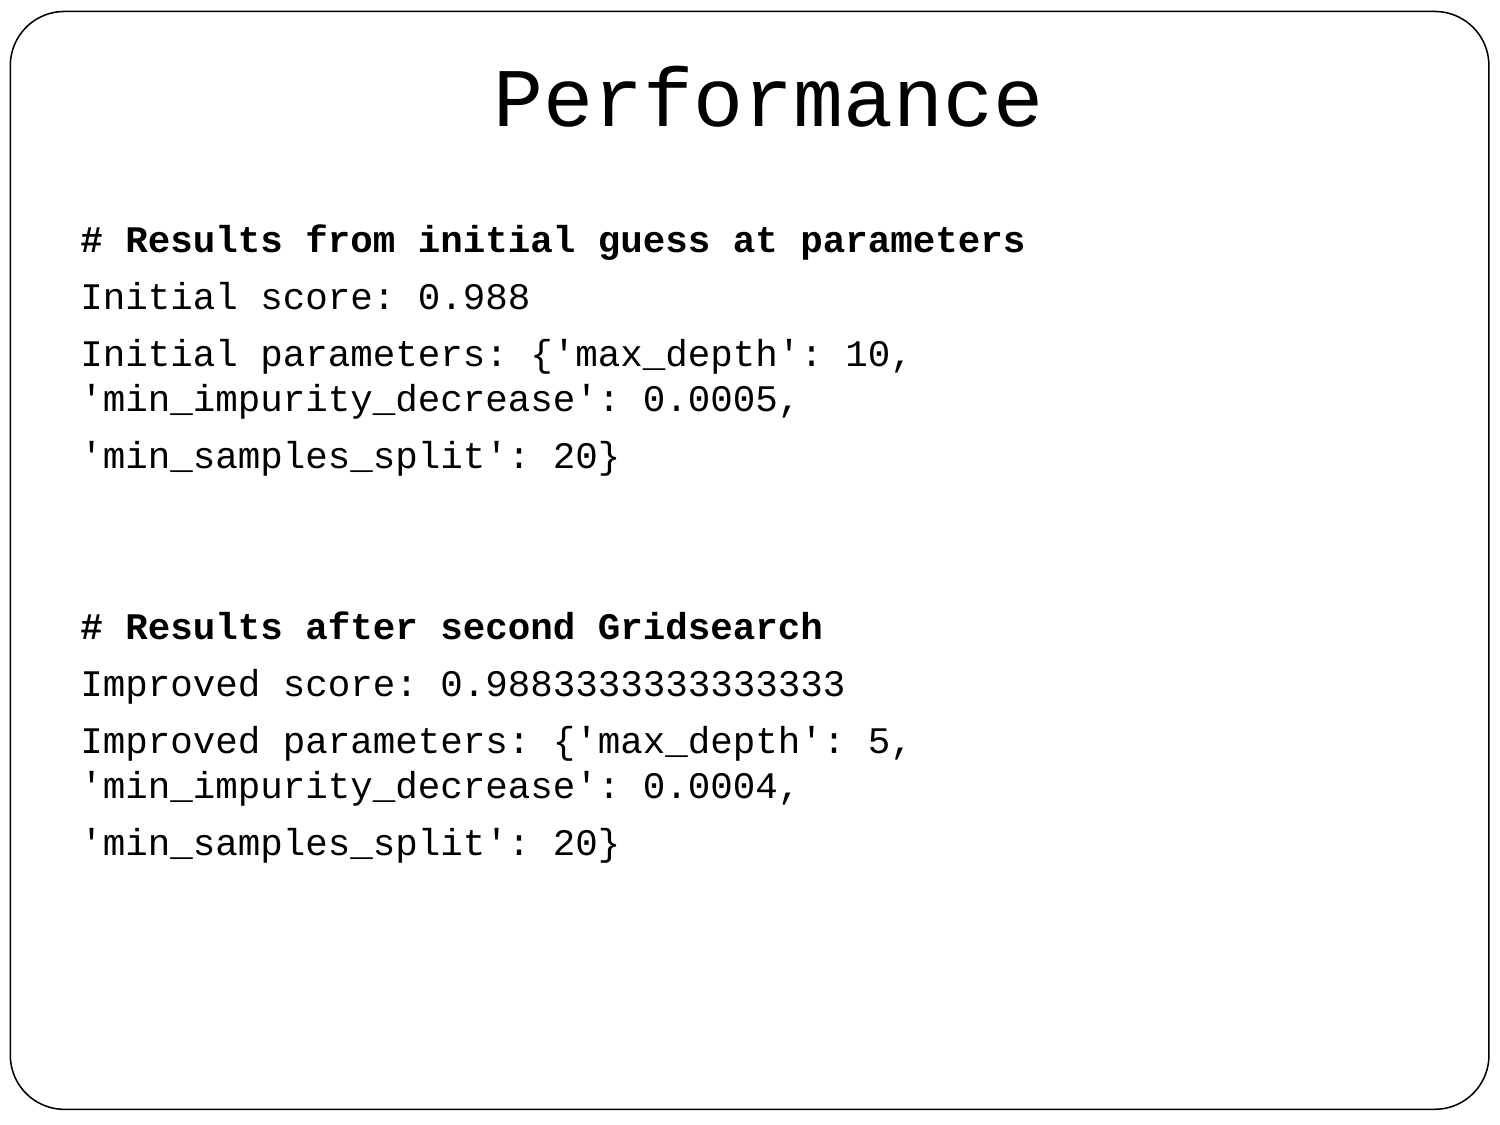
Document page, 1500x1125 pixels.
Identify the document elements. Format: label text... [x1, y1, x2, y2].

title Performance [93, 39, 1445, 159]
list # Results from initial guess at parameters Initial score: 0.988 Initial parameters: {'max_depth': 10, 'min_impurity_decrease': 0.0005, 'min_samples_split': 20} # Results after second Gridsearch Improved score: 0.9883333333333333 Improved parameters: {'max_depth': 5, 'min_impurity_decrease': 0.0004, 'min_samples_split': 20} [65, 207, 1481, 1043]
